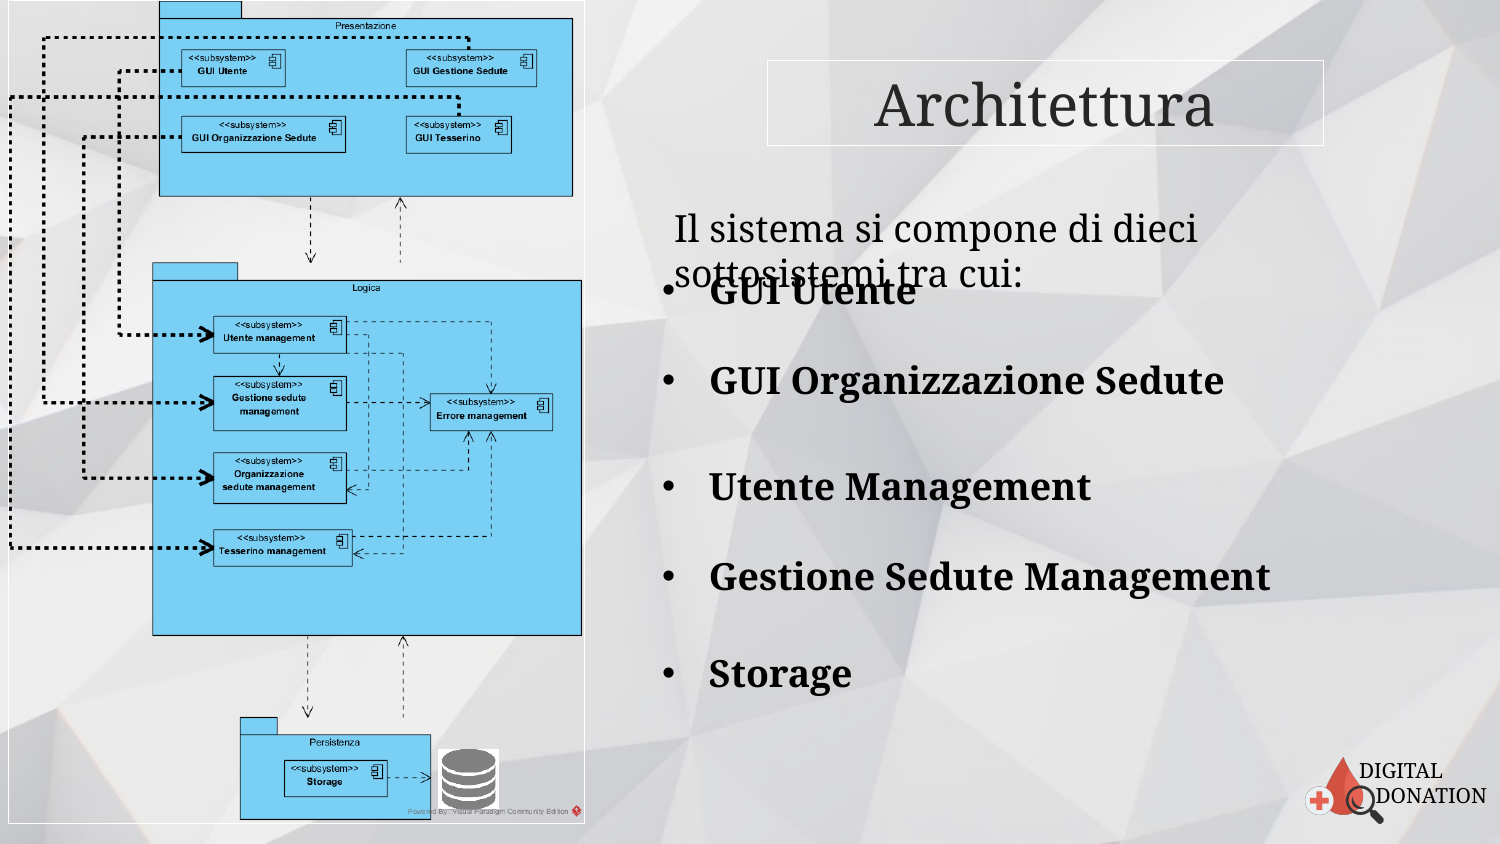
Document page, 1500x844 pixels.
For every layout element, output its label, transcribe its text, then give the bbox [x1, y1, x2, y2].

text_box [1301, 749, 1500, 824]
text_box Utente Management Gestione Sedute Management [647, 455, 1401, 606]
text_box Architettura [767, 60, 1324, 146]
text_box GUI Utente GUI Organizzazione Sedute [647, 259, 1417, 410]
table_cell Il carico di lavoro è stato partizionato in maniera equa. [0, 0, 1500, 844]
text_box Storage [647, 642, 1420, 703]
text_box Il sistema si compone di dieci sottosistemi tra cui: [659, 197, 1432, 303]
picture [8, 0, 585, 824]
